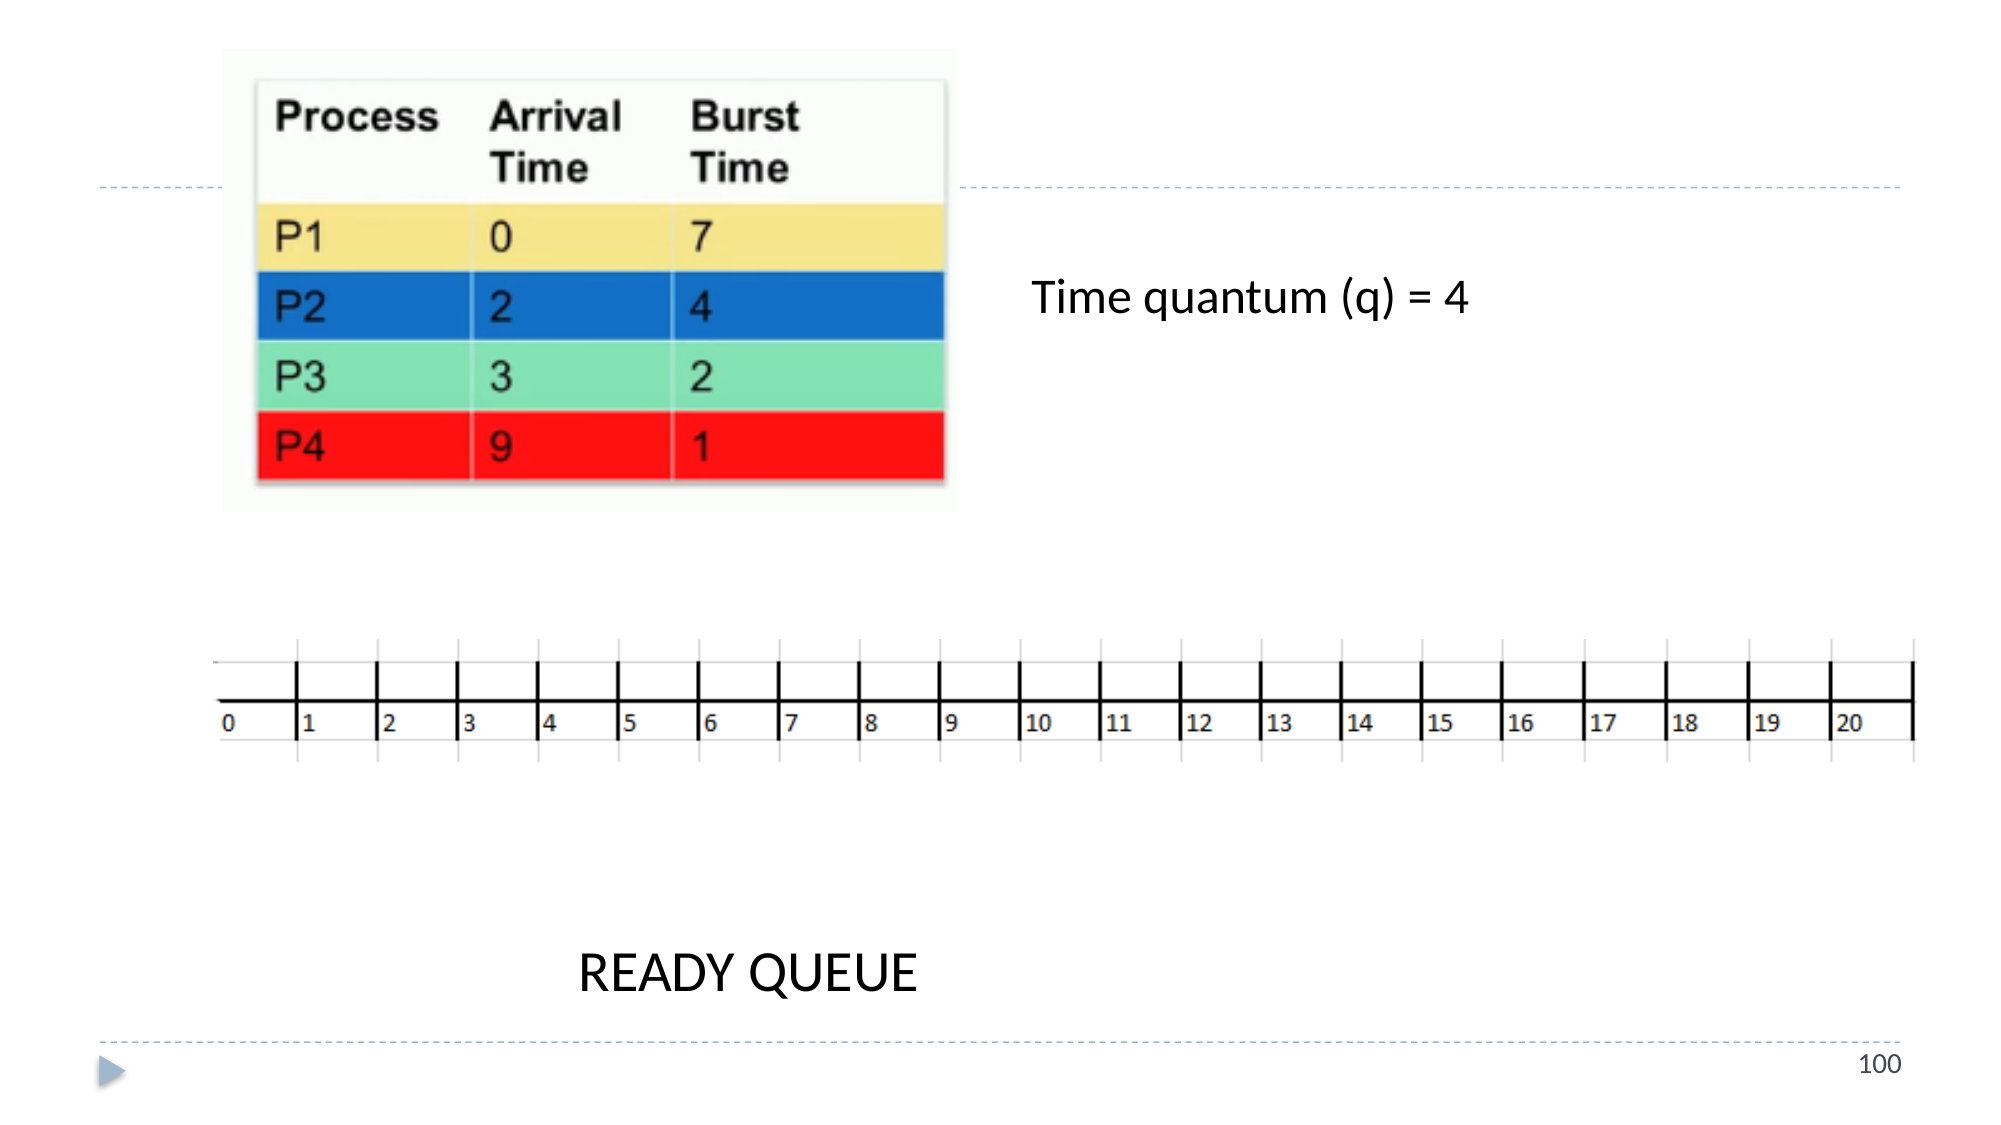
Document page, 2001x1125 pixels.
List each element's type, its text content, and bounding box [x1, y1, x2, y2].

slide_number 100 [1483, 1037, 1917, 1098]
text_box READY QUEUE [545, 925, 953, 1011]
picture [213, 639, 1917, 762]
text_box Time quantum (q) = 4 [1016, 256, 1592, 331]
picture [221, 49, 958, 512]
